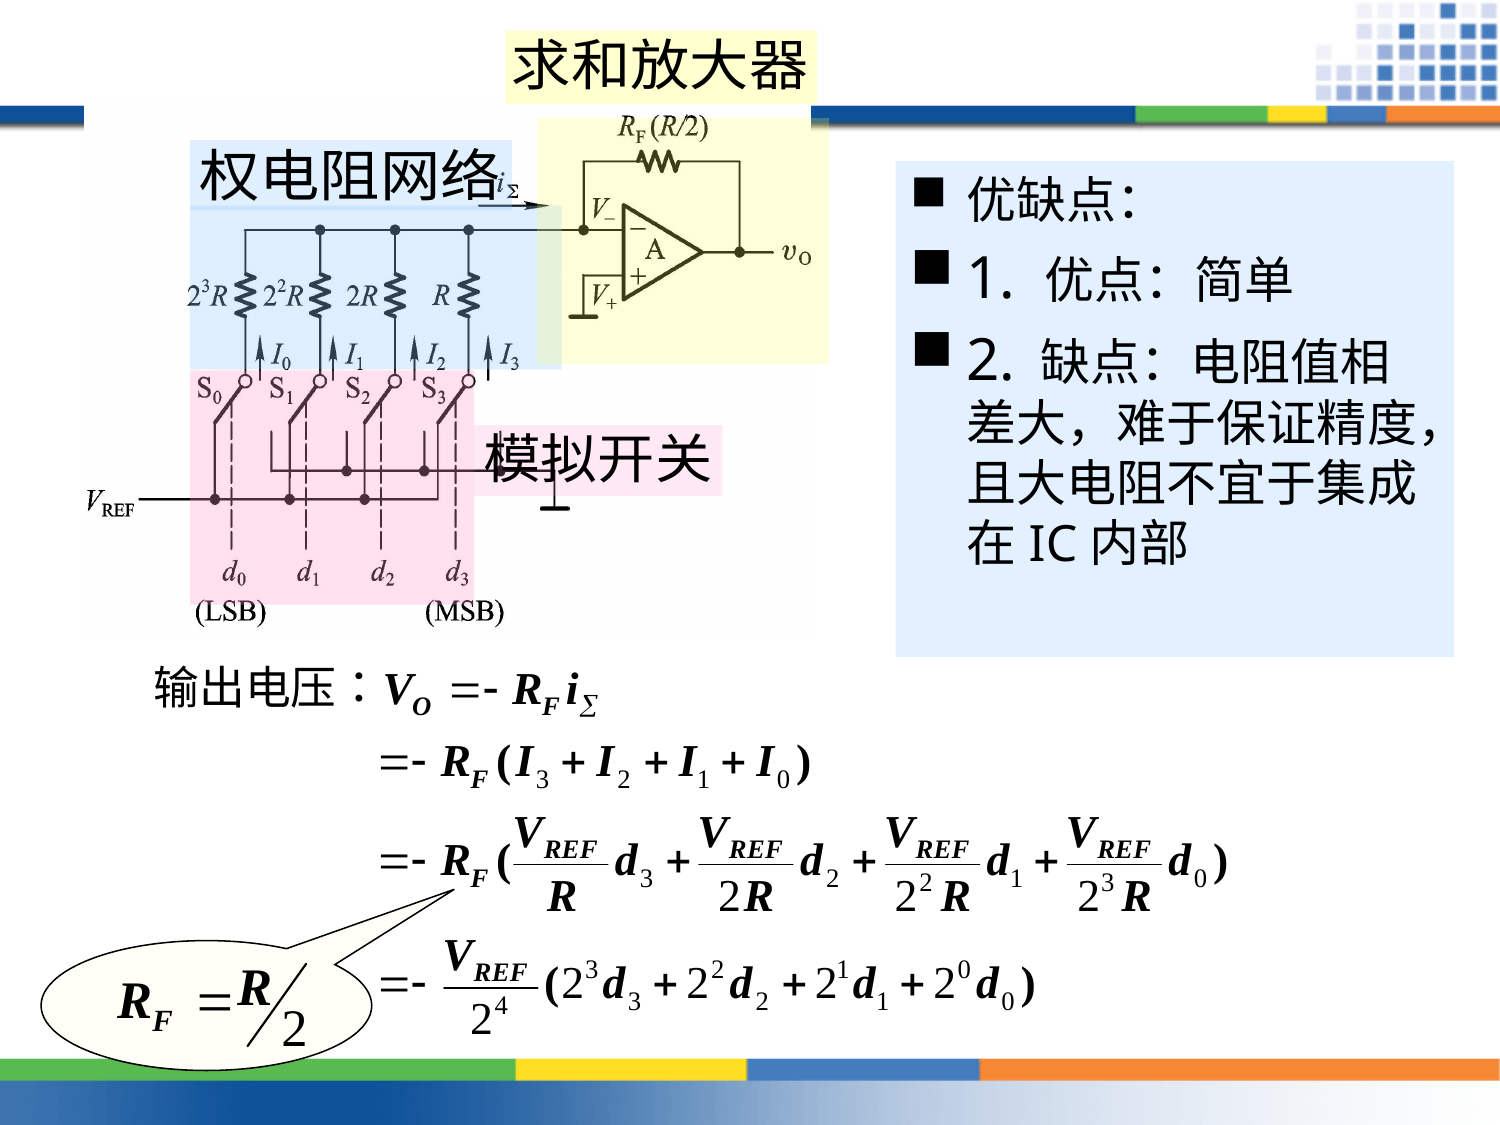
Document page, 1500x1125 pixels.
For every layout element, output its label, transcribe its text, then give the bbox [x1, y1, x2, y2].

picture [0, 0, 1500, 1125]
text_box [147, 656, 1235, 1046]
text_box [84, 30, 830, 641]
list 优缺点： 1. 优点：简单 2. 缺点：电阻值相差大，难于保证精度，且大电阻不宜于集成在IC内部 [895, 160, 1455, 658]
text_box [40, 940, 373, 1071]
